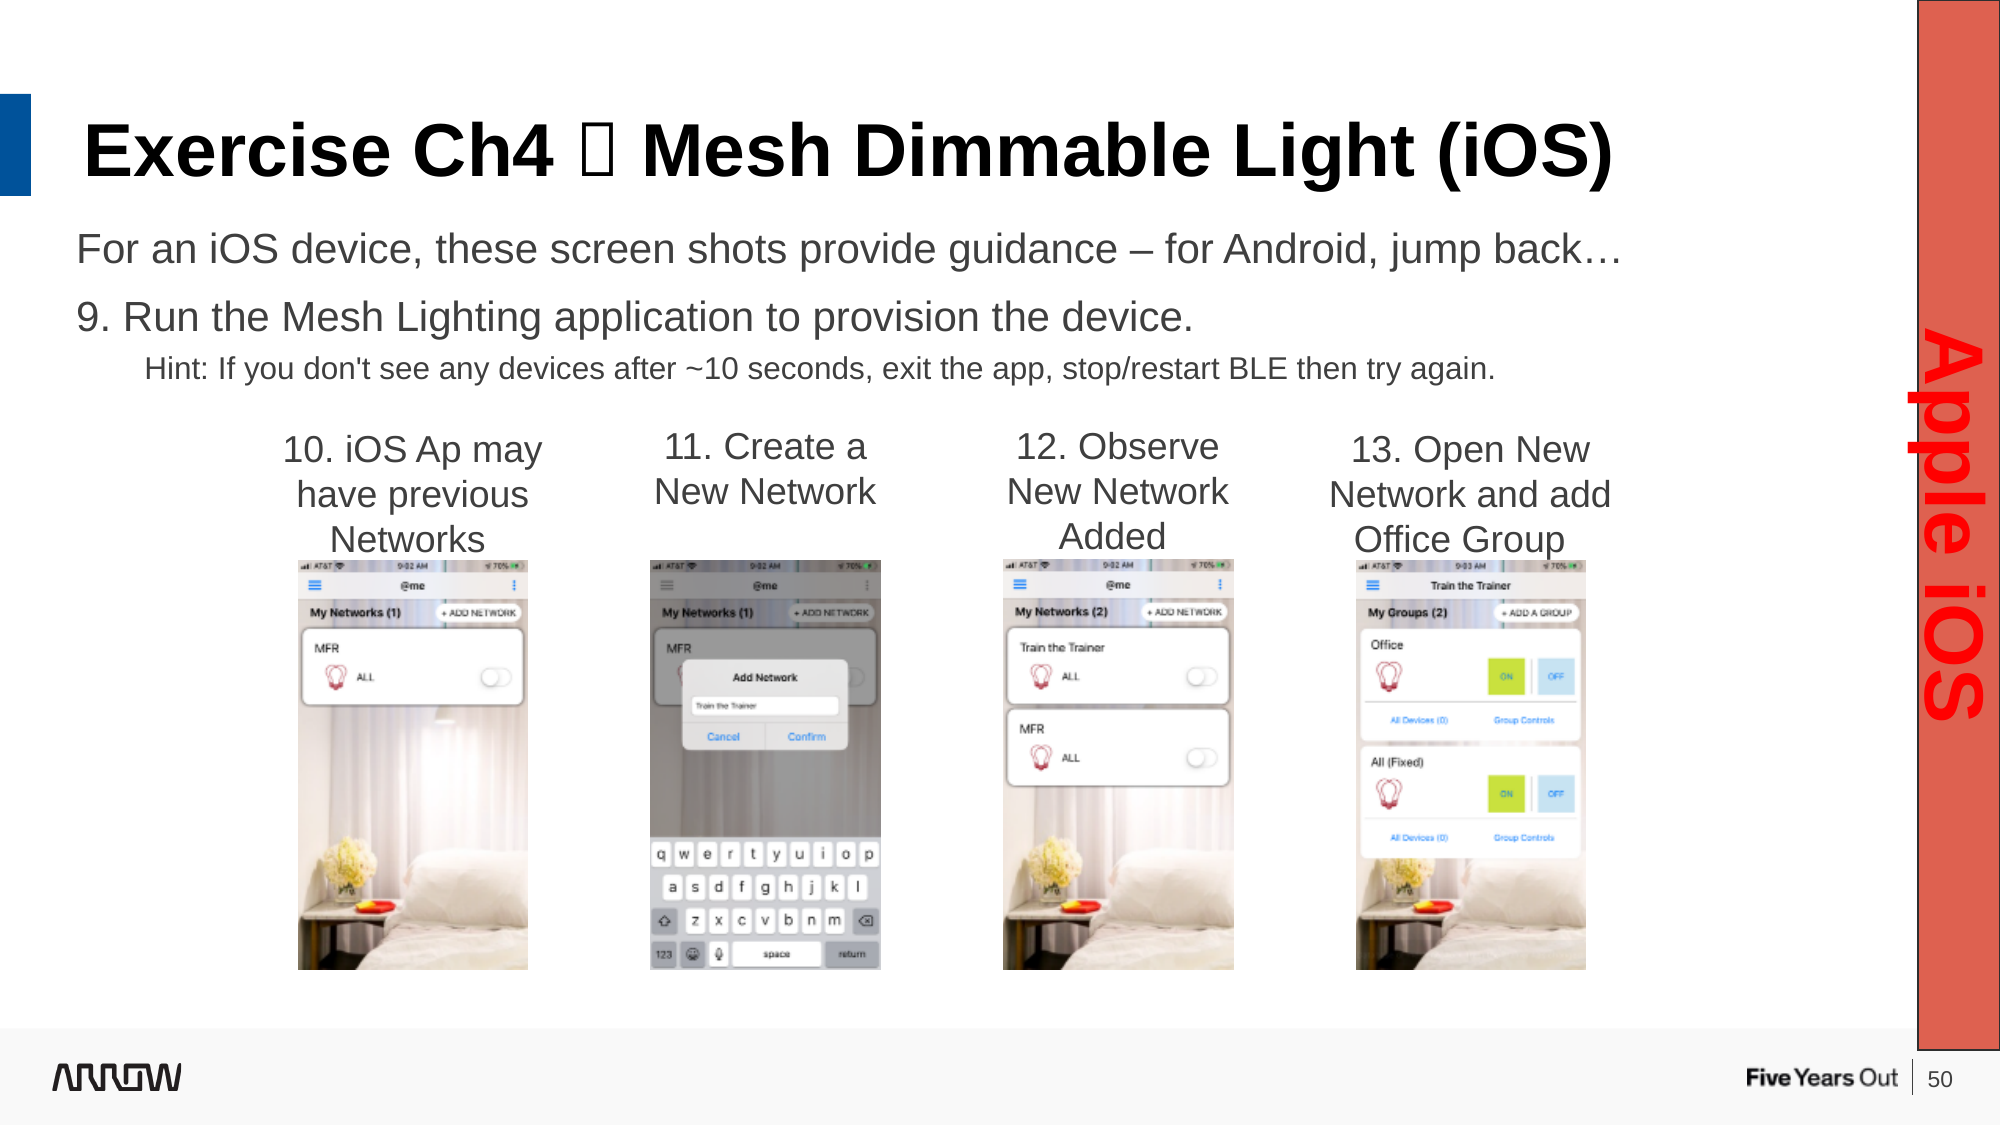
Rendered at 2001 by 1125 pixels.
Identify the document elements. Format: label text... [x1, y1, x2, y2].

picture [298, 560, 528, 970]
text_box 13. Open New Network and add Office Group [1312, 417, 1628, 579]
text_box 12. Observe New Network Added [960, 414, 1276, 576]
list For an iOS device, these screen shots provide guidance – for Android, jump back… 9. Run the Mesh Lighting application to provision the device. Hint: If you don't see any devices after ~10 seconds, exit the app, stop/restart BLE then try again. [61, 213, 1917, 397]
picture [1003, 559, 1234, 970]
list Exercise Ch4  Mesh Dimmable Light (iOS) [68, 104, 1917, 196]
text_box 10. iOS Ap may have previous Networks [255, 417, 571, 579]
text_box 11. Create a New Network [607, 414, 923, 576]
picture [650, 560, 881, 970]
picture [1747, 1059, 1898, 1095]
text_box Apple iOS [1917, 0, 2000, 1051]
picture [1356, 560, 1586, 970]
